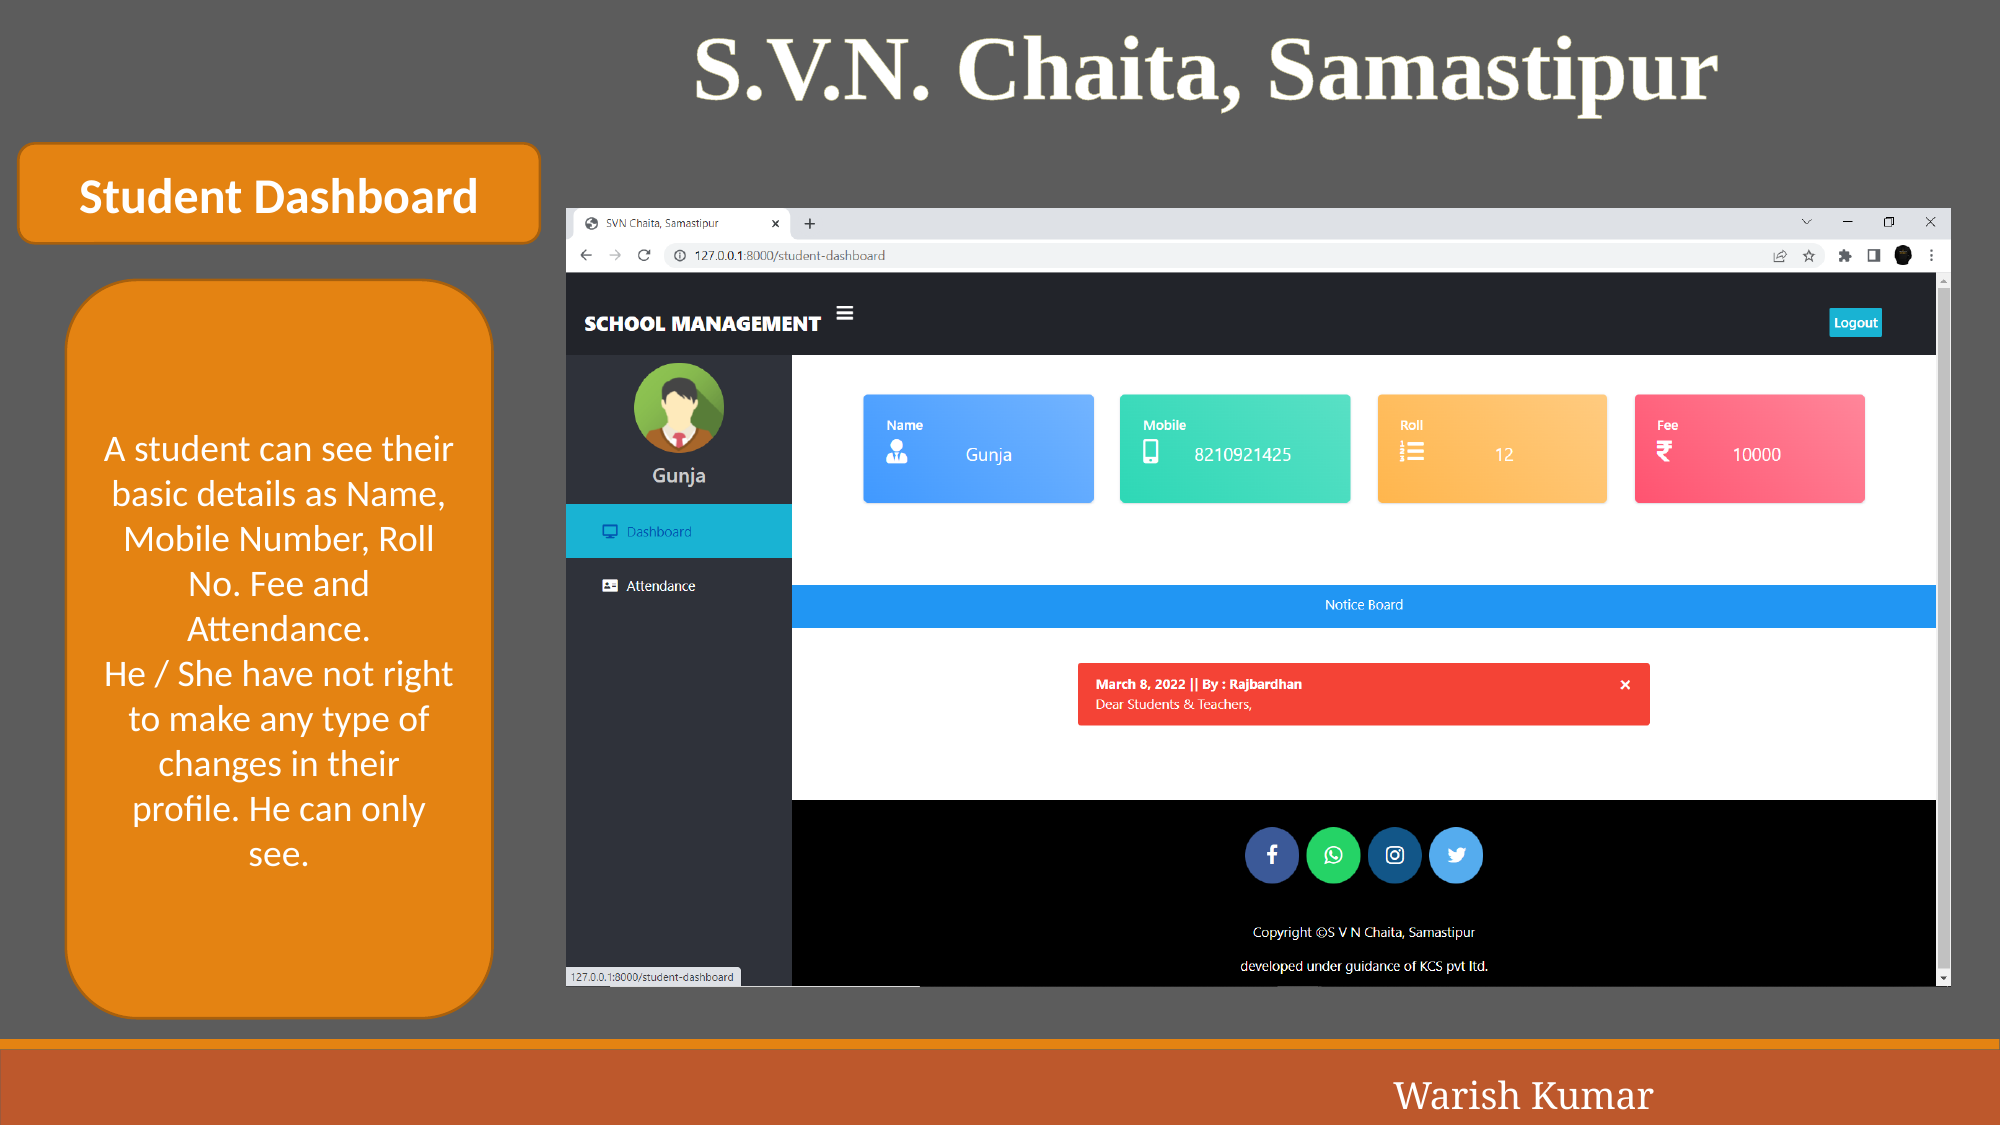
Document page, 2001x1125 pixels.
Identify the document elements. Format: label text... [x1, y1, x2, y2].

text_box Student Dashboard [16, 142, 542, 245]
picture [565, 207, 1951, 988]
text_box A student can see their basic details as Name, Mobile Number, Roll No. Fee and Attendance. He / She have not right to make any type of changes in their profile. He can only see. [64, 278, 494, 1020]
text_box Warish Kumar (205220684014) [1378, 1064, 1924, 1125]
text_box S.V.N. Chaita, Samastipur [676, 0, 1736, 125]
